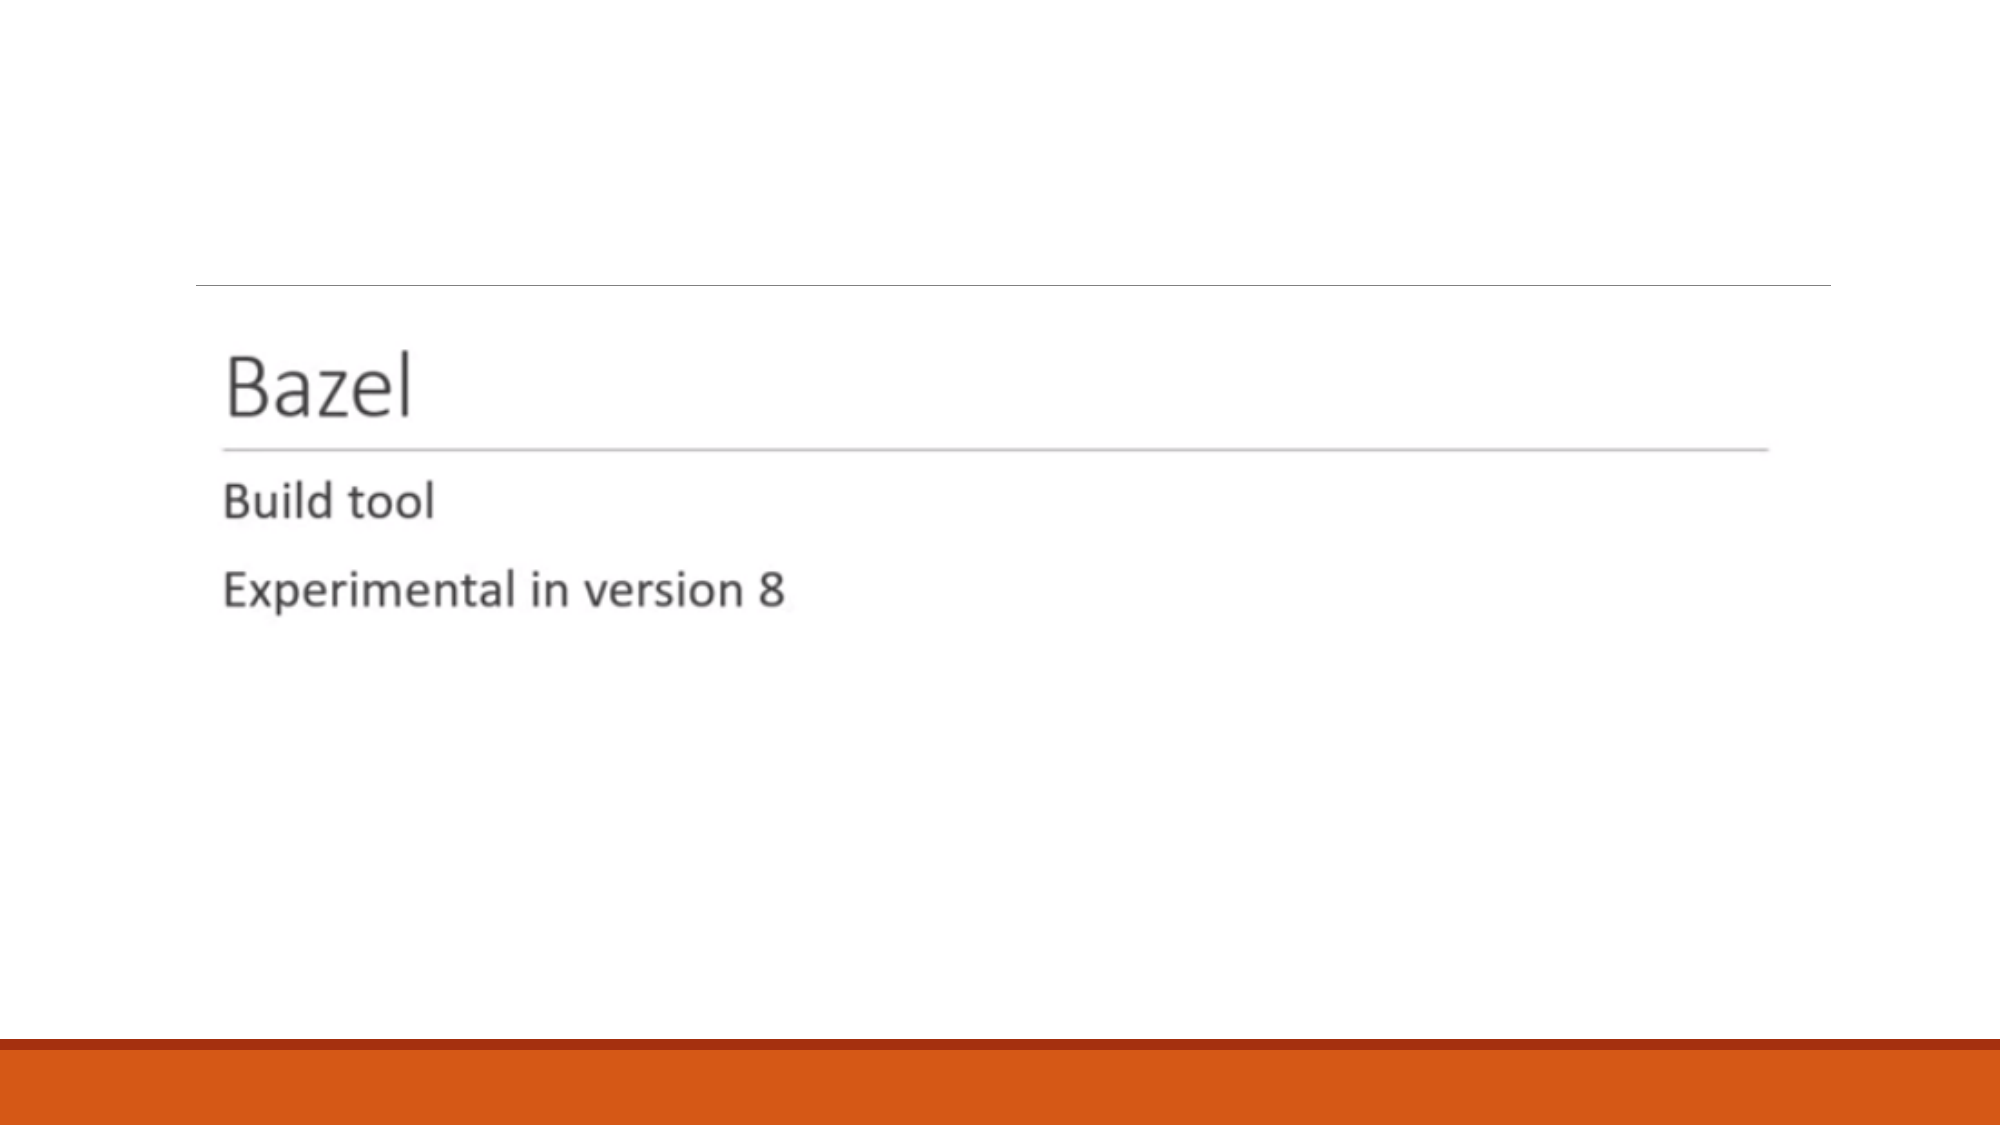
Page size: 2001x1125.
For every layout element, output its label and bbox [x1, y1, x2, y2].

picture [179, 302, 1848, 716]
